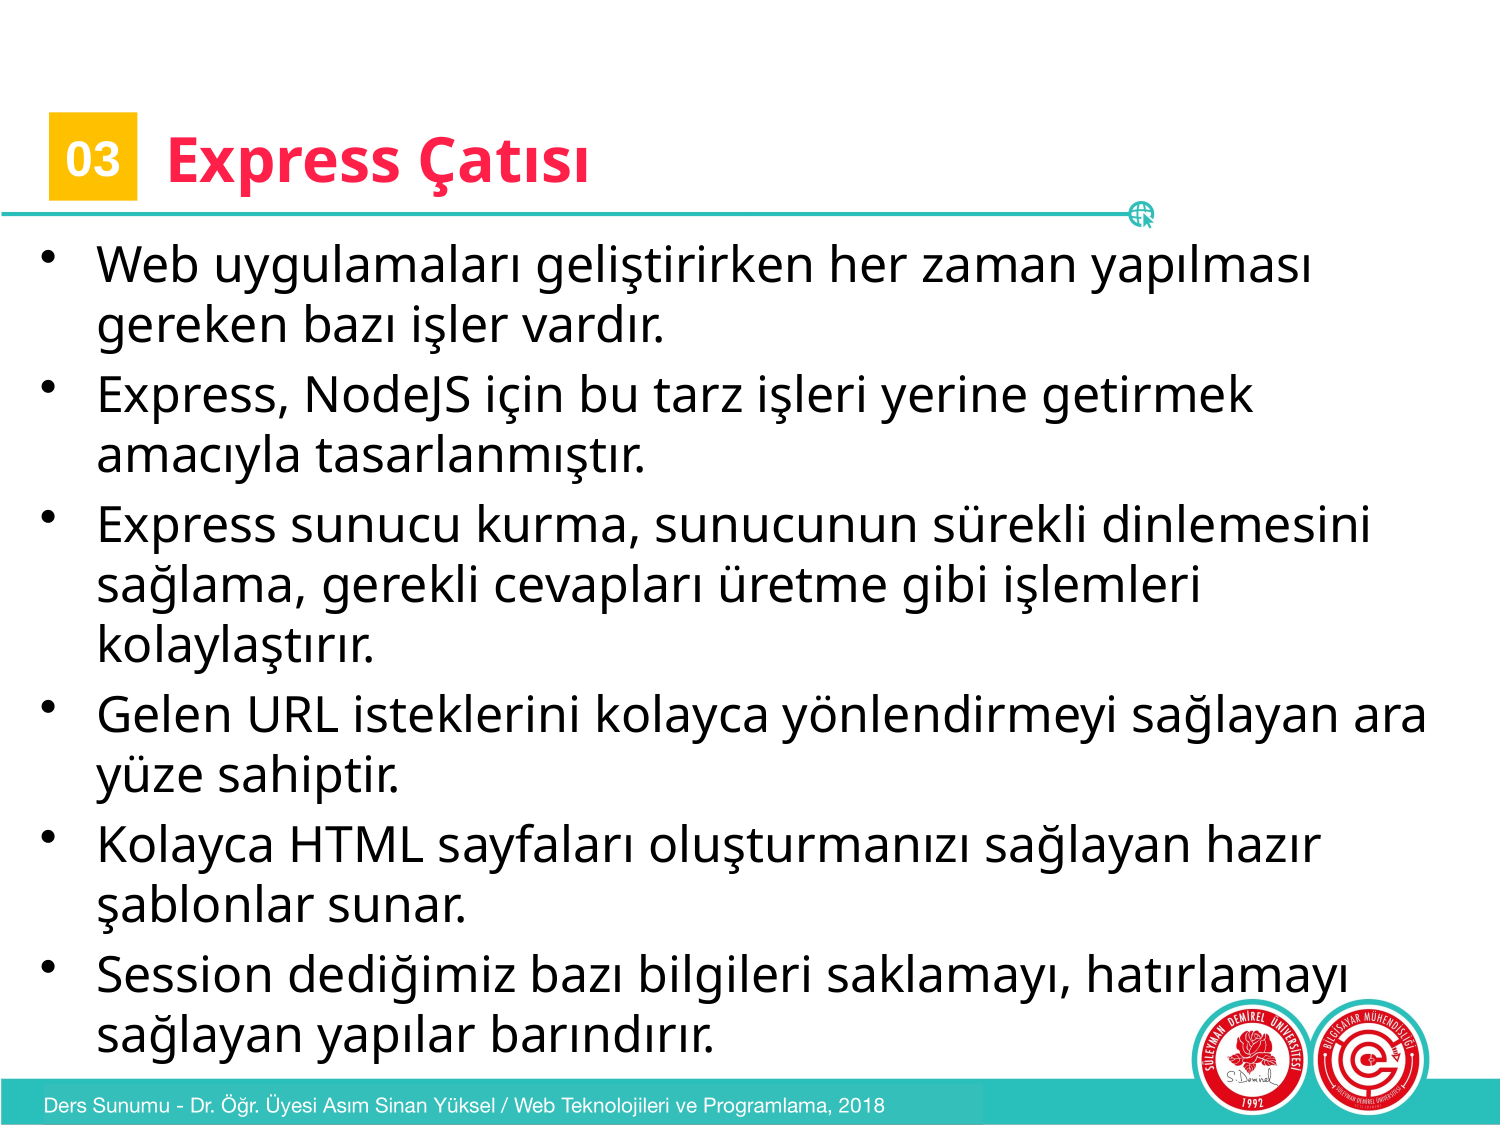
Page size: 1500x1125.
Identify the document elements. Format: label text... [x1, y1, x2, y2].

list Web uygulamaları geliştirirken her zaman yapılması gereken bazı işler vardır. Express, NodeJS için bu tarz işleri yerine getirmek amacıyla tasarlanmıştır. Express sunucu kurma, sunucunun sürekli dinlemesini sağlama, gerekli cevapları üretme gibi işlemleri kolaylaştırır. Gelen URL isteklerini kolayca yönlendirmeyi sağlayan ara yüze sahiptir. Kolayca HTML sayfaları oluşturmanızı sağlayan hazır şablonlar sunar. Session dediğimiz bazı bilgileri saklamayı, hatırlamayı sağlayan yapılar barındırır. [24, 224, 1475, 1075]
picture [0, 0, 1500, 1125]
title Express Çatısı [150, 112, 1150, 203]
text_box 03 [49, 112, 138, 201]
